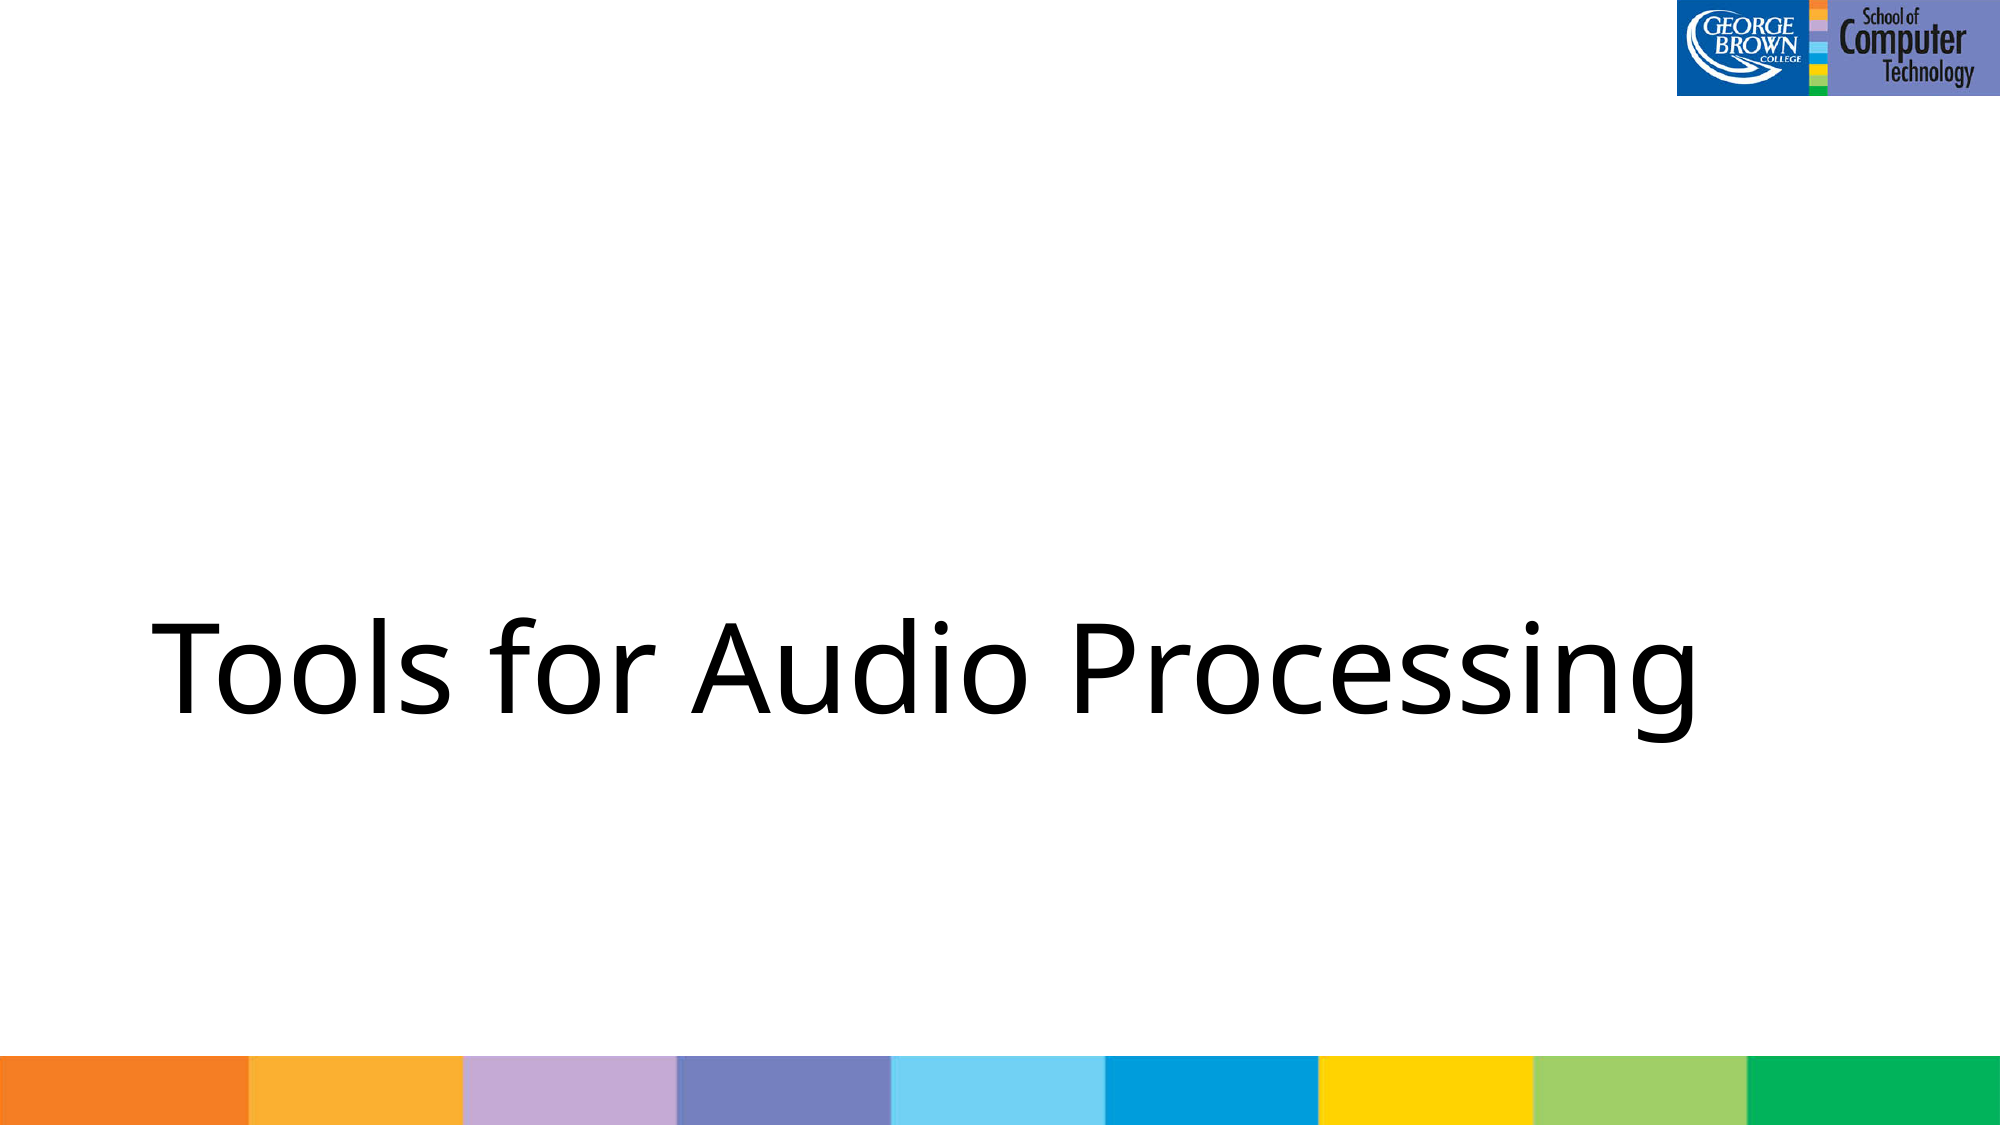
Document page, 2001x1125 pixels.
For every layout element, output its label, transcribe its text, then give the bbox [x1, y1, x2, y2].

picture [1318, 1056, 2000, 1125]
picture [1677, 0, 2000, 96]
title Tools for Audio Processing [136, 280, 1862, 749]
picture [0, 1056, 1105, 1125]
